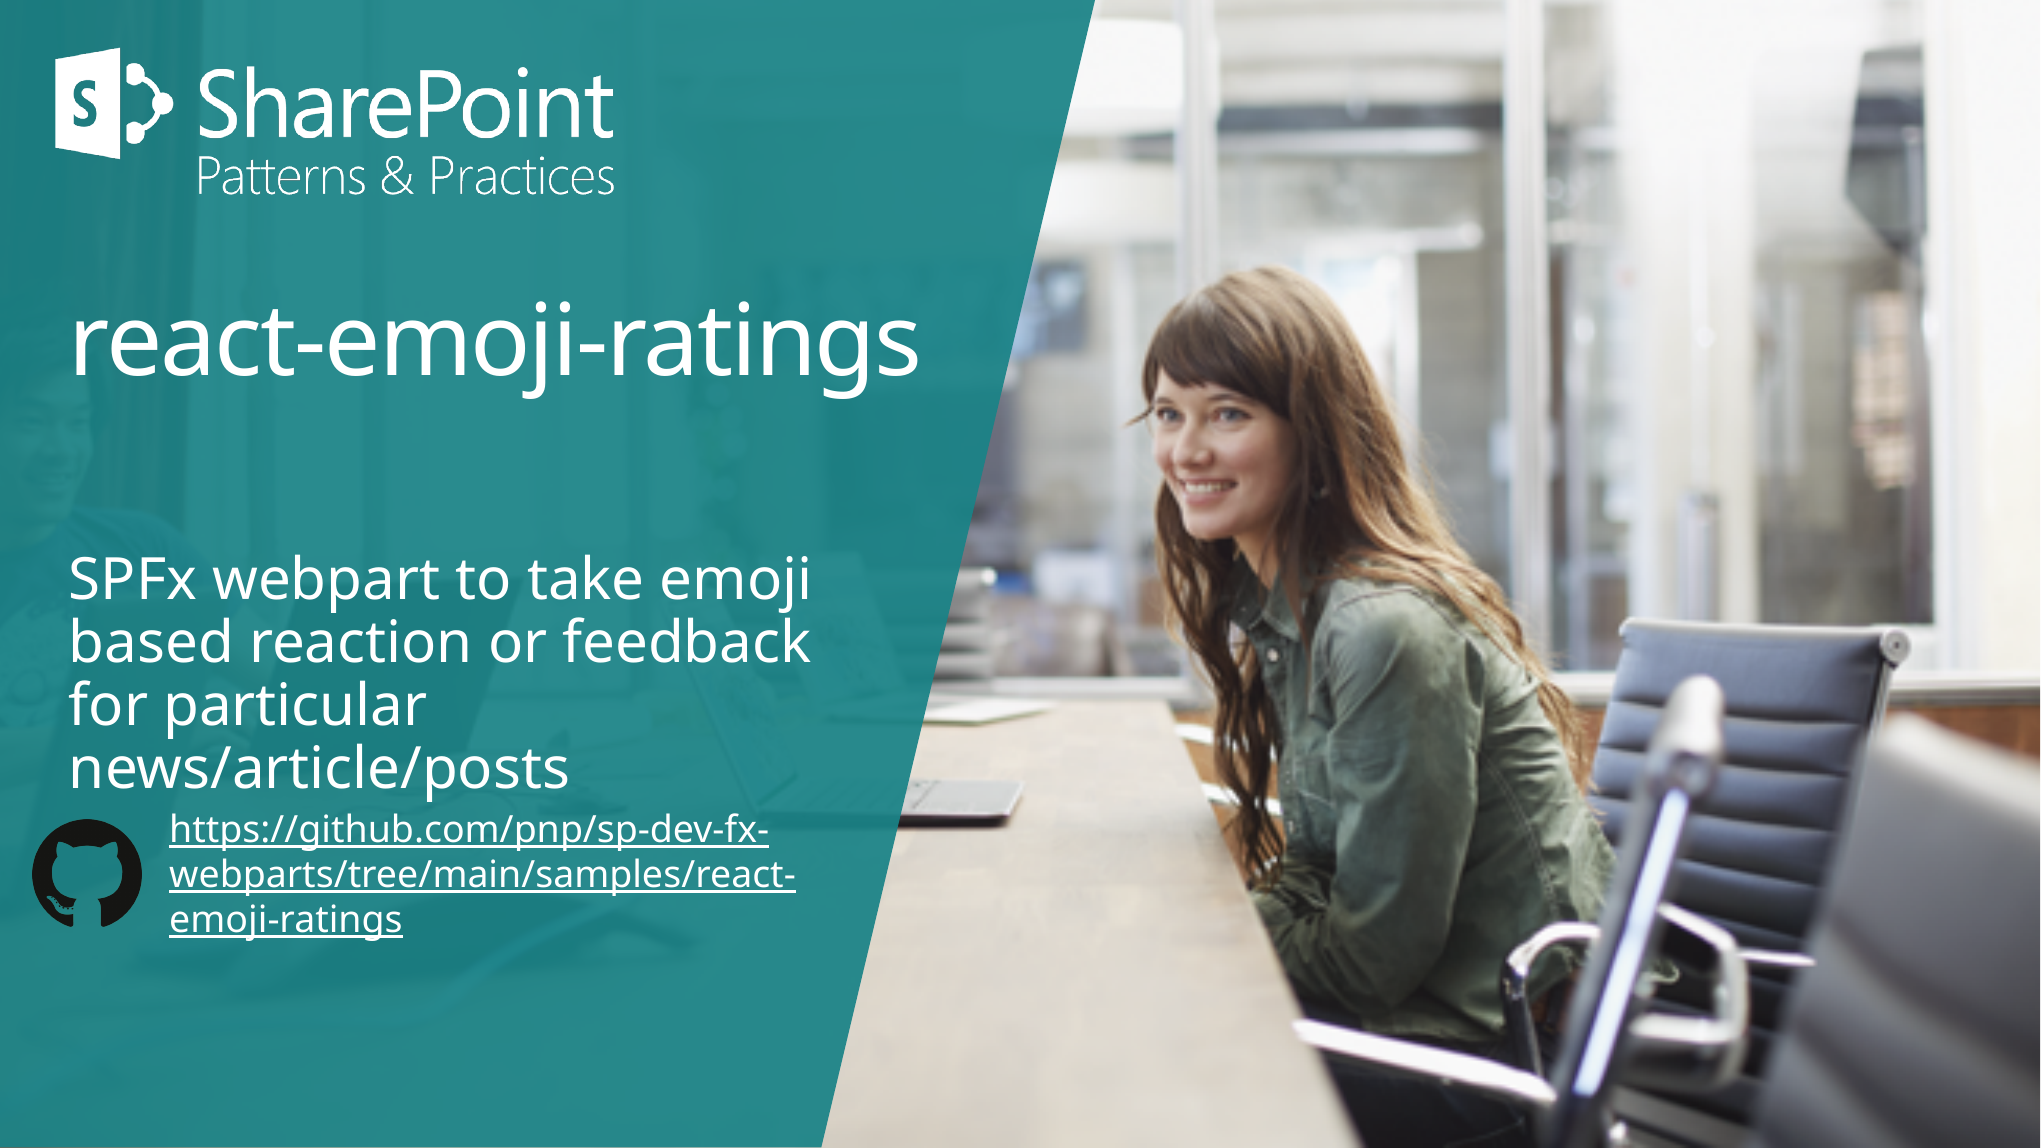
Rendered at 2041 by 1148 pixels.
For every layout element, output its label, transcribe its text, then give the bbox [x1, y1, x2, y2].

title react-emoji-ratings [45, 273, 1078, 649]
text_box https://github.com/pnp/sp-dev-fx-webparts/tree/main/samples/react-emoji-ratings [154, 797, 849, 947]
picture [7, 0, 660, 238]
list SPFx webpart to take emoji based reaction or feedback for particular news/article/posts [45, 461, 889, 762]
picture [822, 0, 2041, 1148]
picture [31, 819, 142, 927]
